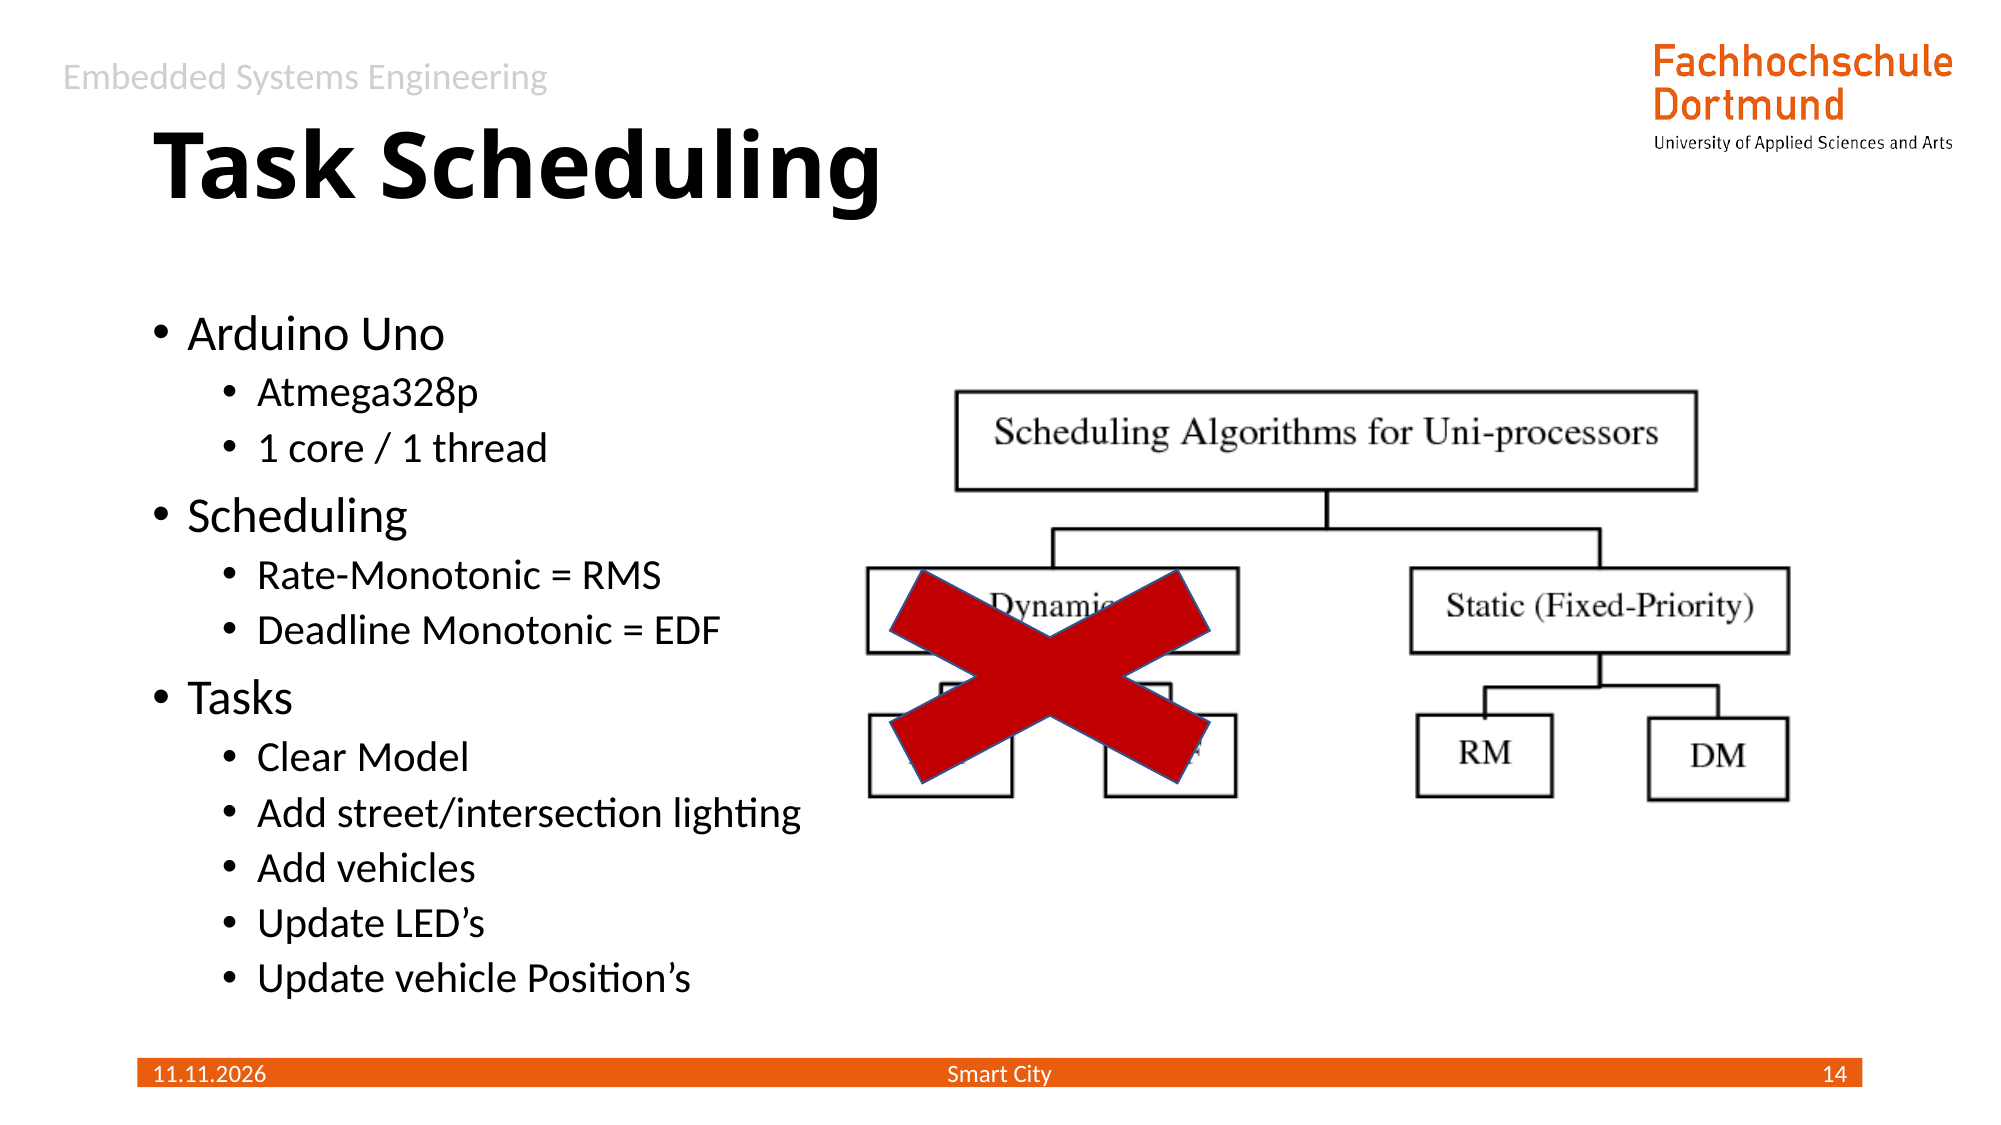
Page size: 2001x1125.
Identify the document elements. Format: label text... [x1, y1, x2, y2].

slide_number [137, 1042, 588, 1103]
title Task Scheduling [137, 59, 1863, 278]
list Arduino Uno Atmega328p 1 core / 1 thread Scheduling Rate-Monotonic = RMS Deadline Monotonic = EDF Tasks Clear Model Add street/intersection lighting Add vehicles Update LED’s Update vehicle Position’s [137, 299, 1863, 1014]
slide_number 14 [1412, 1042, 1863, 1103]
picture [1655, 44, 1952, 152]
footer Smart City [662, 1042, 1338, 1103]
picture [848, 389, 1805, 824]
